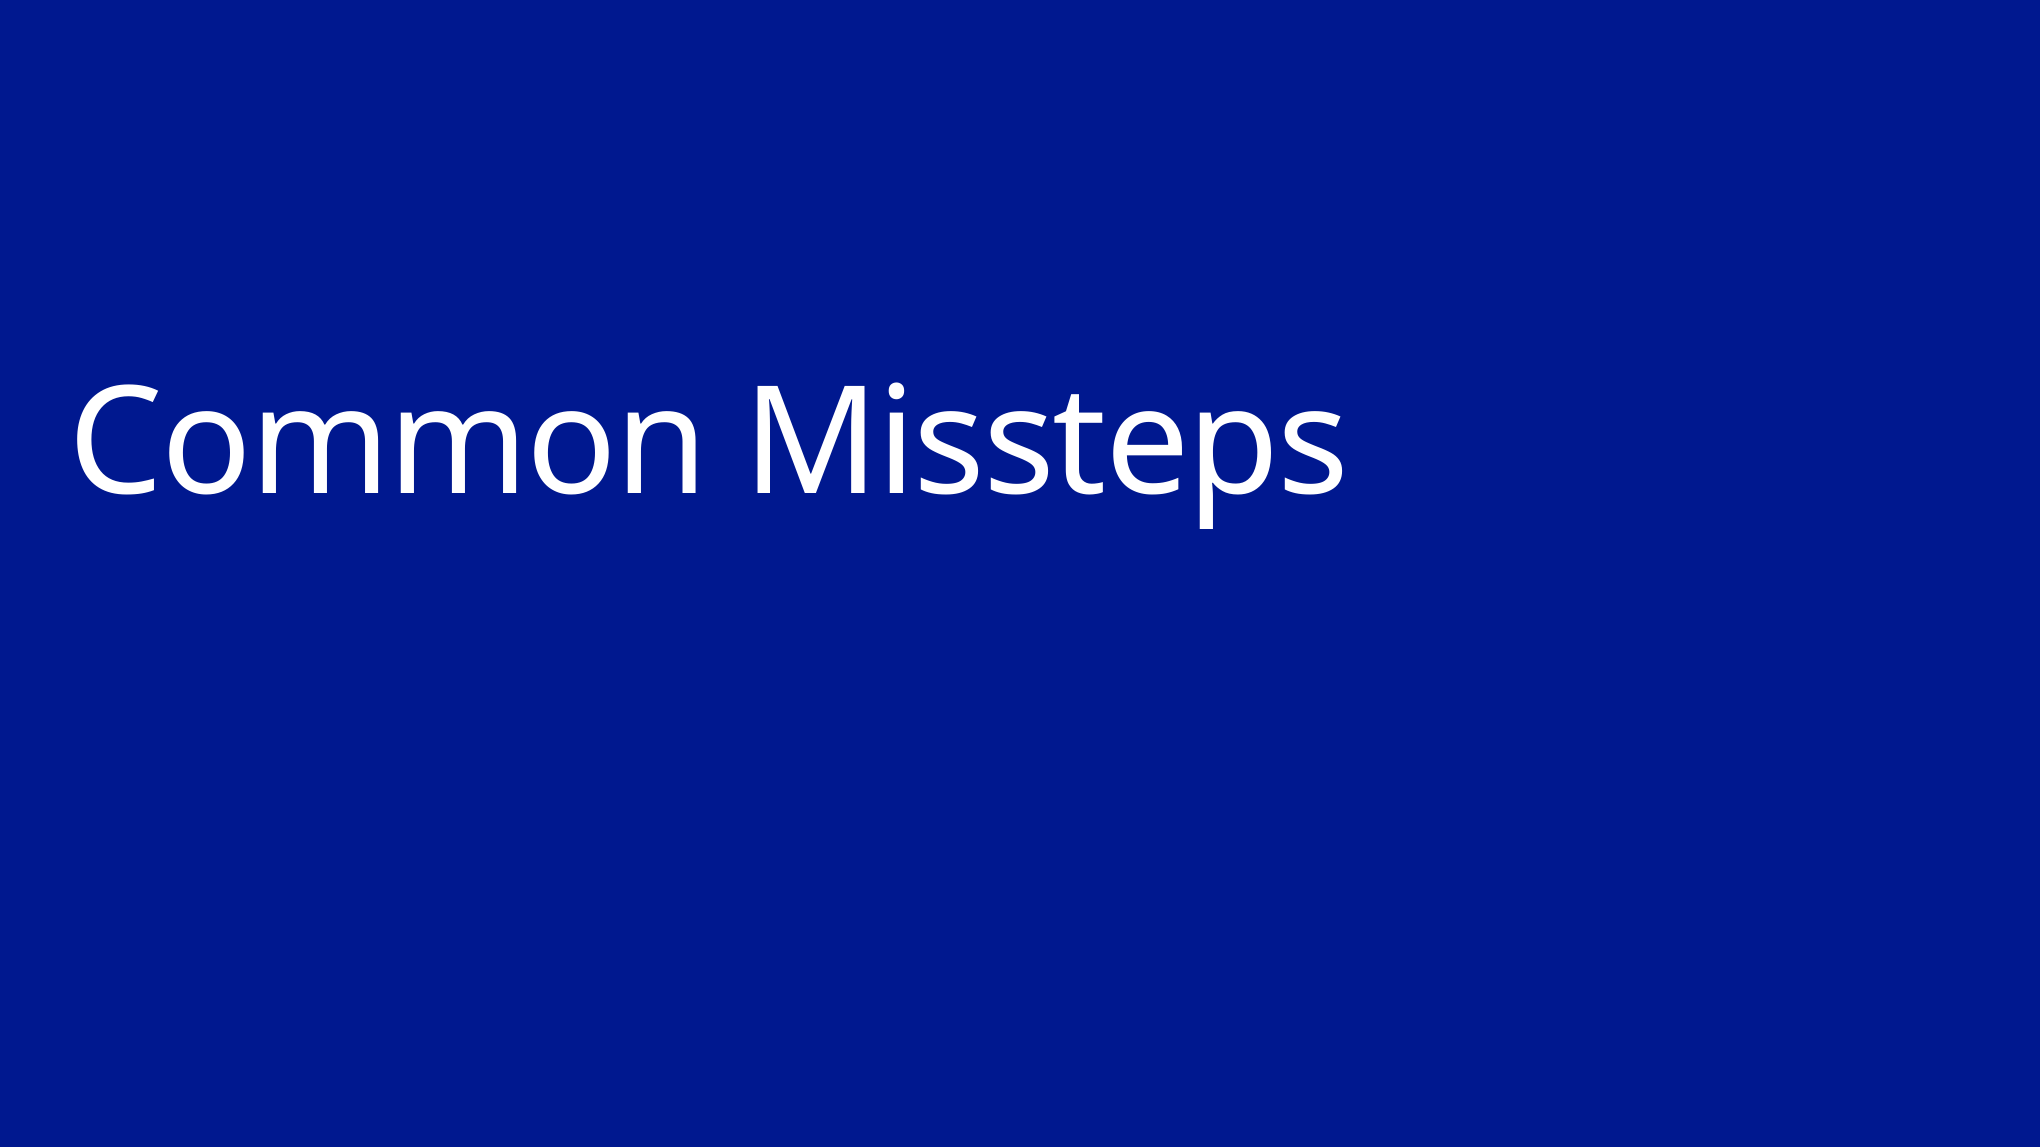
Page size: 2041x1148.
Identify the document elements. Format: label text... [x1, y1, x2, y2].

title Common Missteps [45, 348, 1996, 543]
